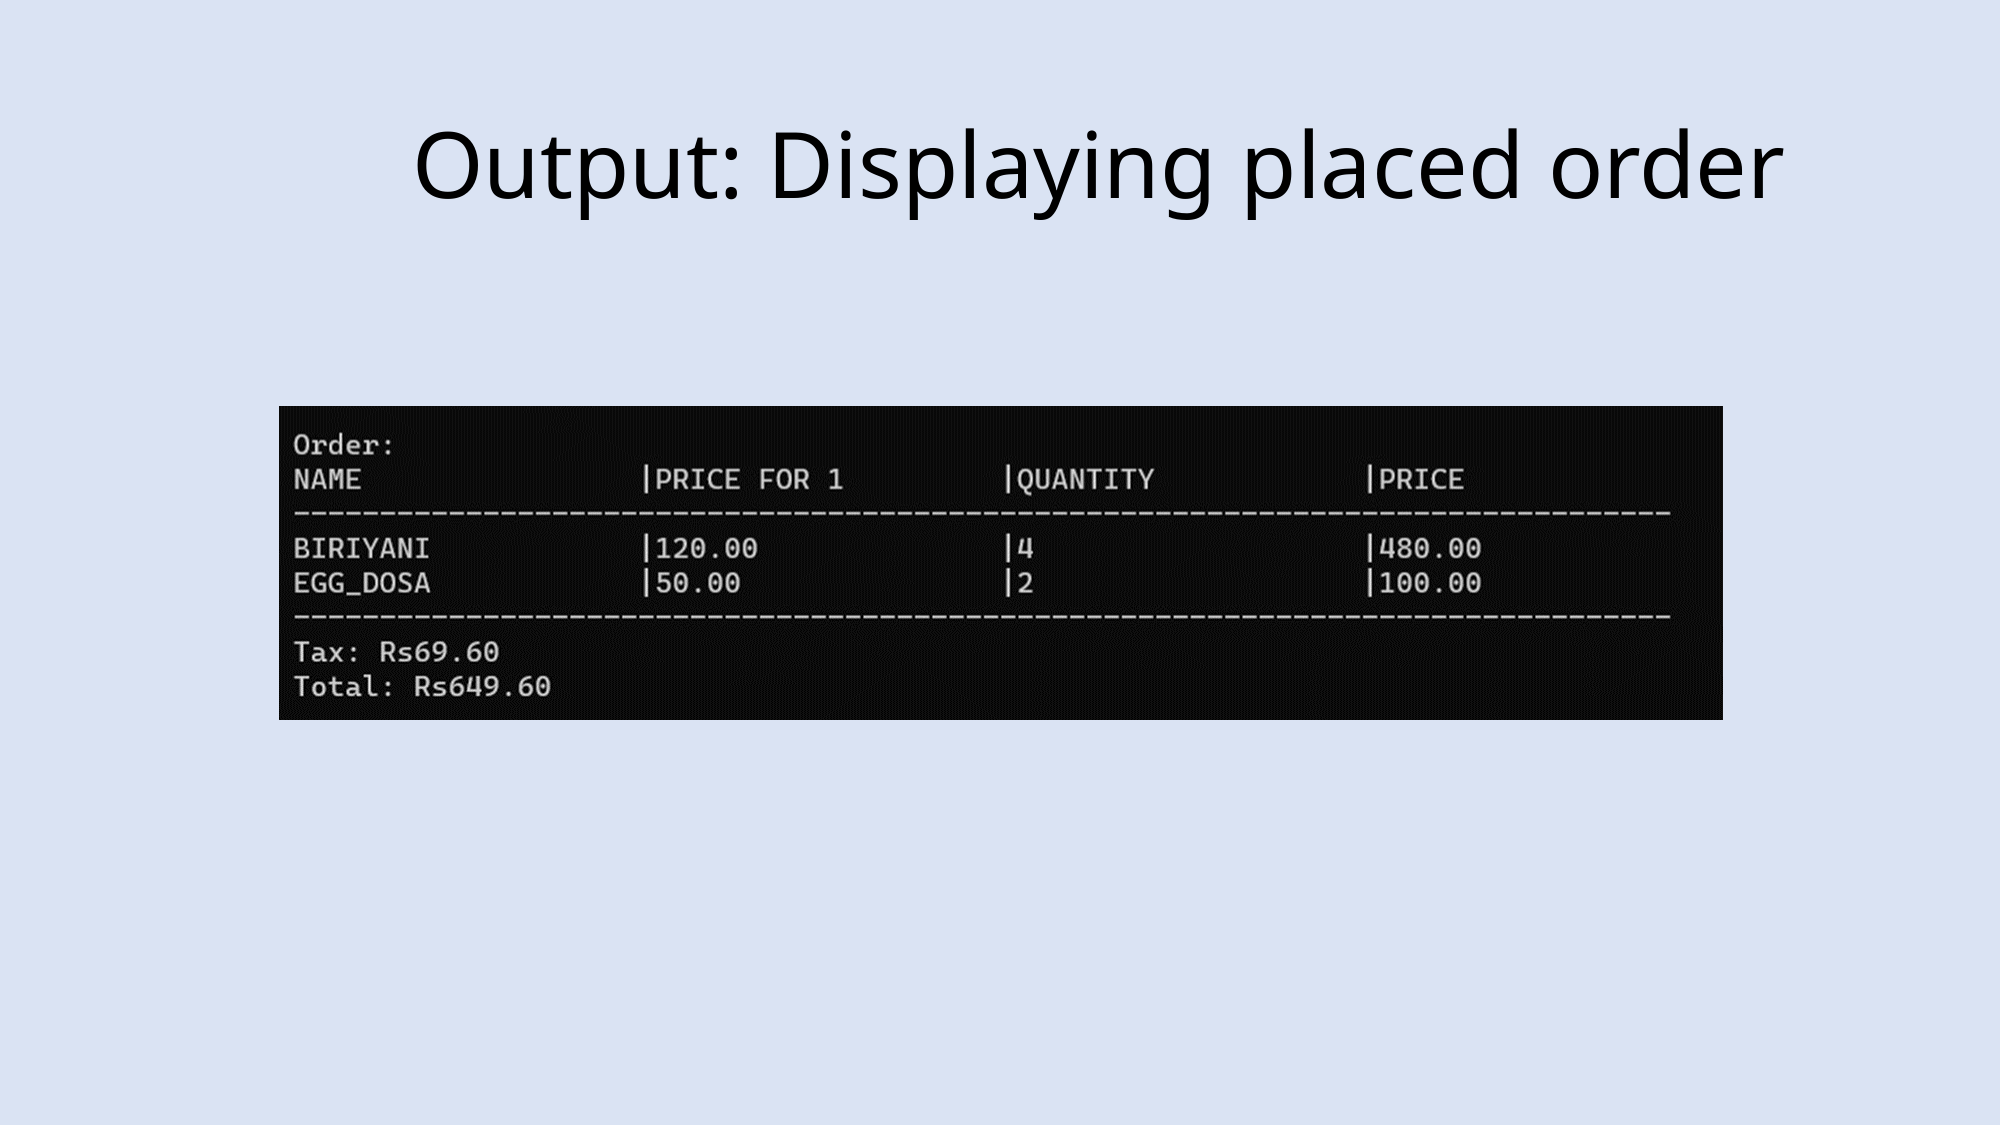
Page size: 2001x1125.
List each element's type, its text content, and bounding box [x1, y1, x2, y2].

title Output: Displaying placed order [397, 59, 1863, 278]
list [278, 406, 1723, 720]
